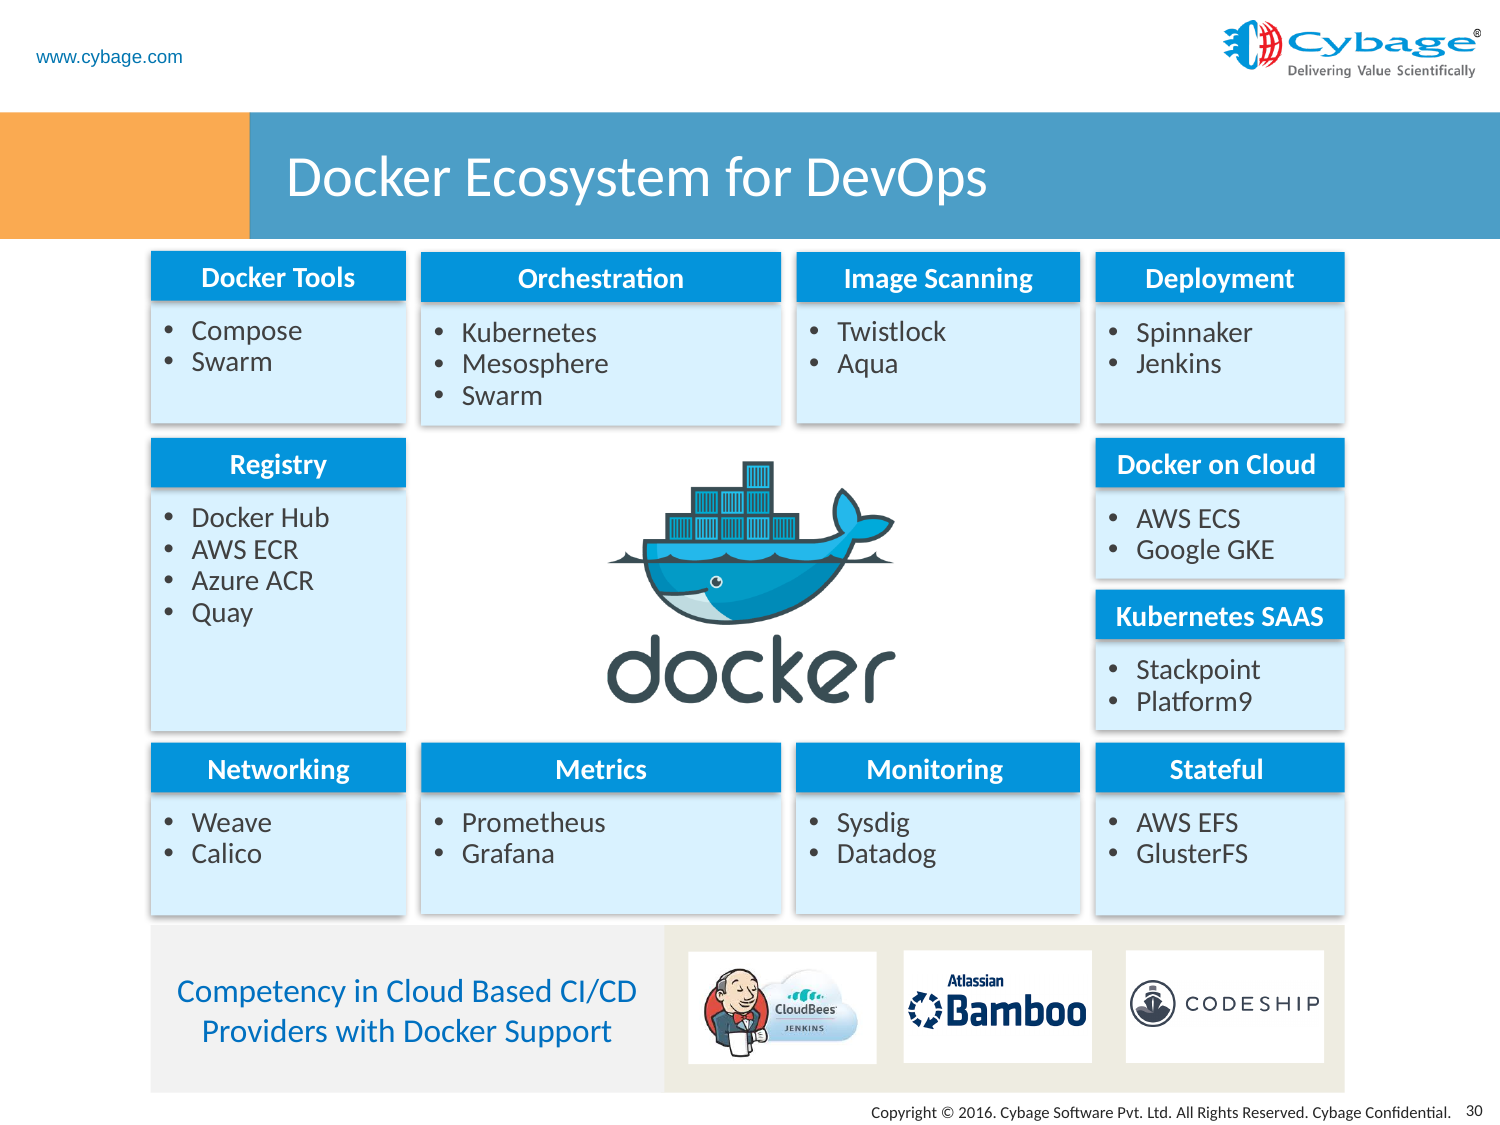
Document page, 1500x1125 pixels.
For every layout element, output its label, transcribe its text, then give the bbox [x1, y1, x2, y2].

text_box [150, 924, 1345, 1093]
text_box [150, 250, 1345, 916]
picture [1223, 20, 1481, 78]
title Docker Ecosystem for DevOps [272, 131, 1463, 225]
picture [1223, 20, 1249, 40]
